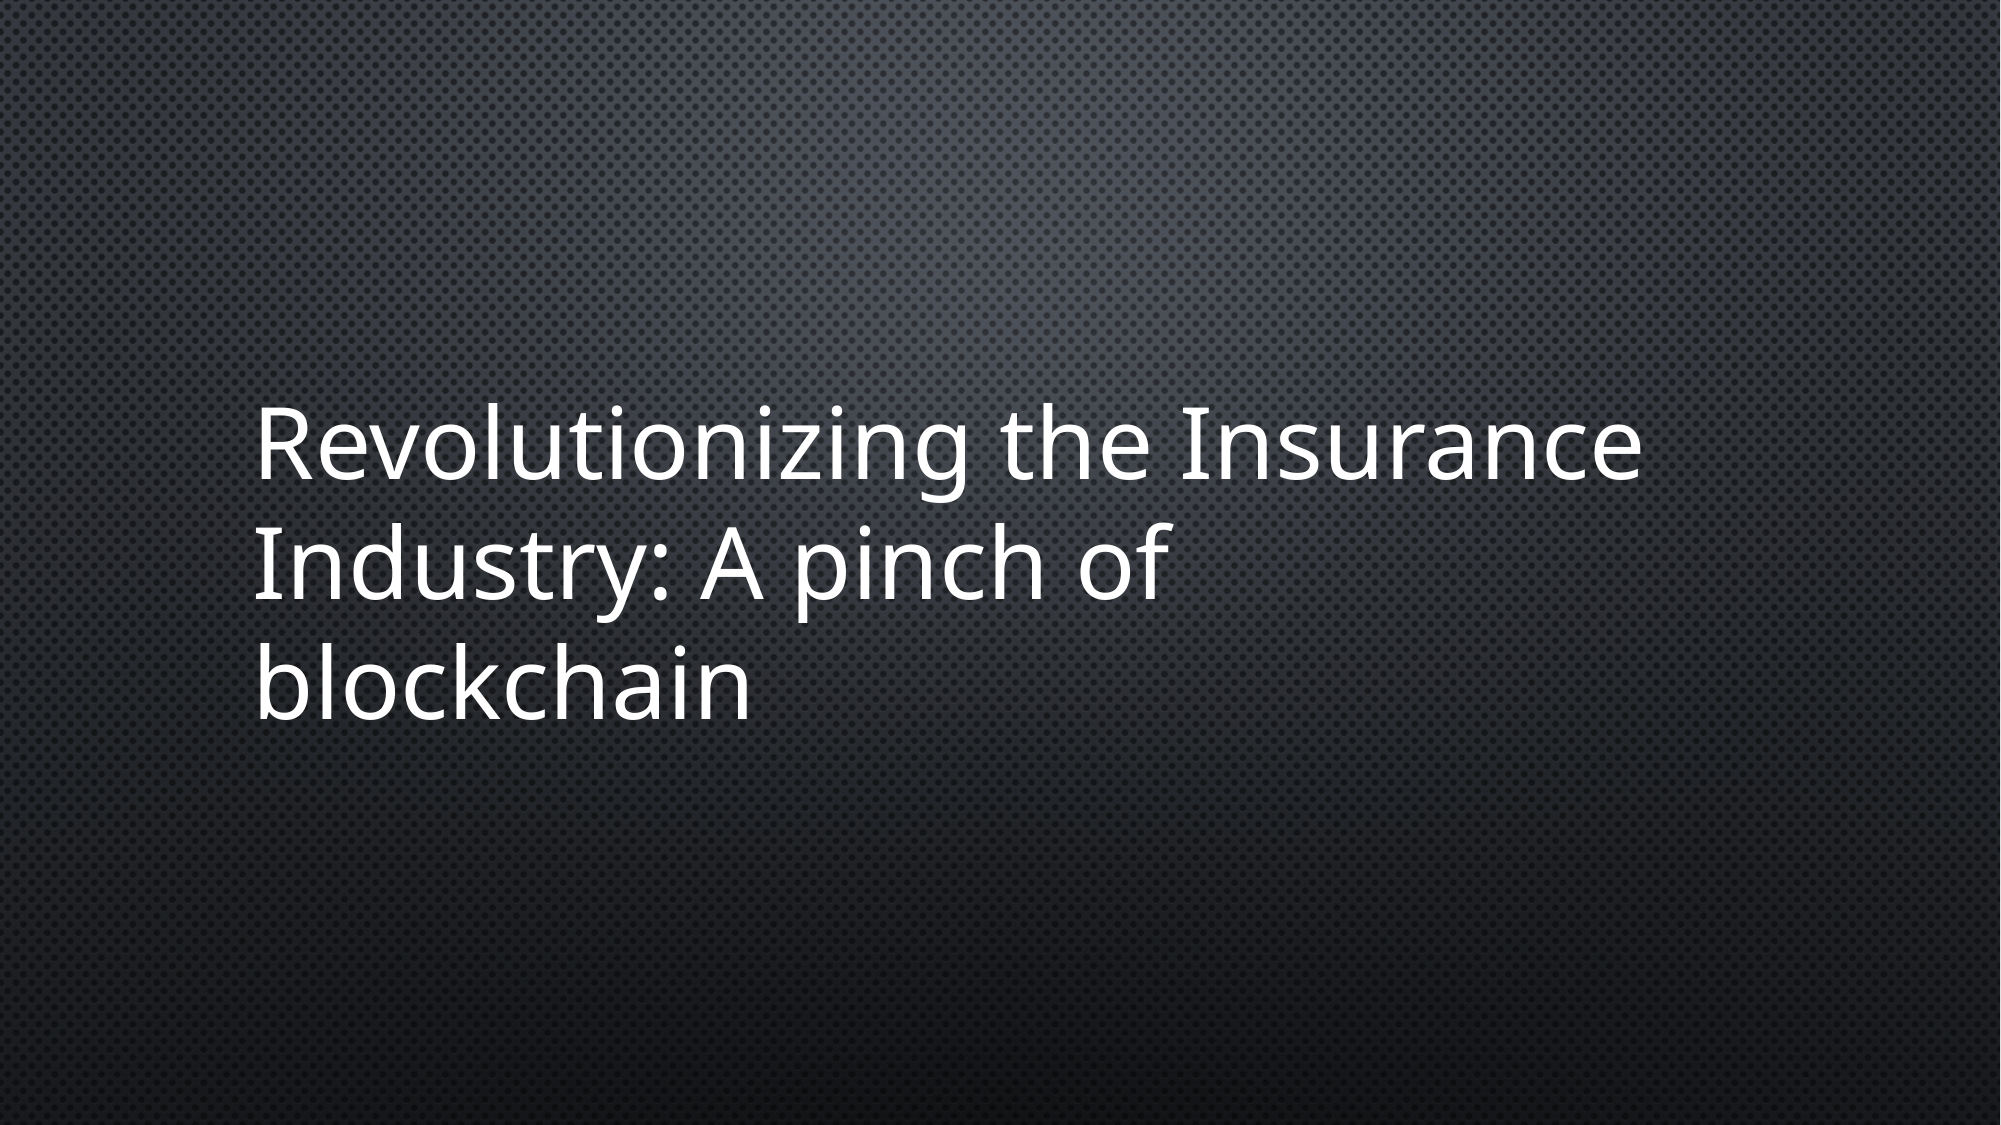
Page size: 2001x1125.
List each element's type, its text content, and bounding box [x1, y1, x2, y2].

text_box Revolutionizing the Insurance Industry: A pinch of blockchain [238, 372, 1689, 747]
